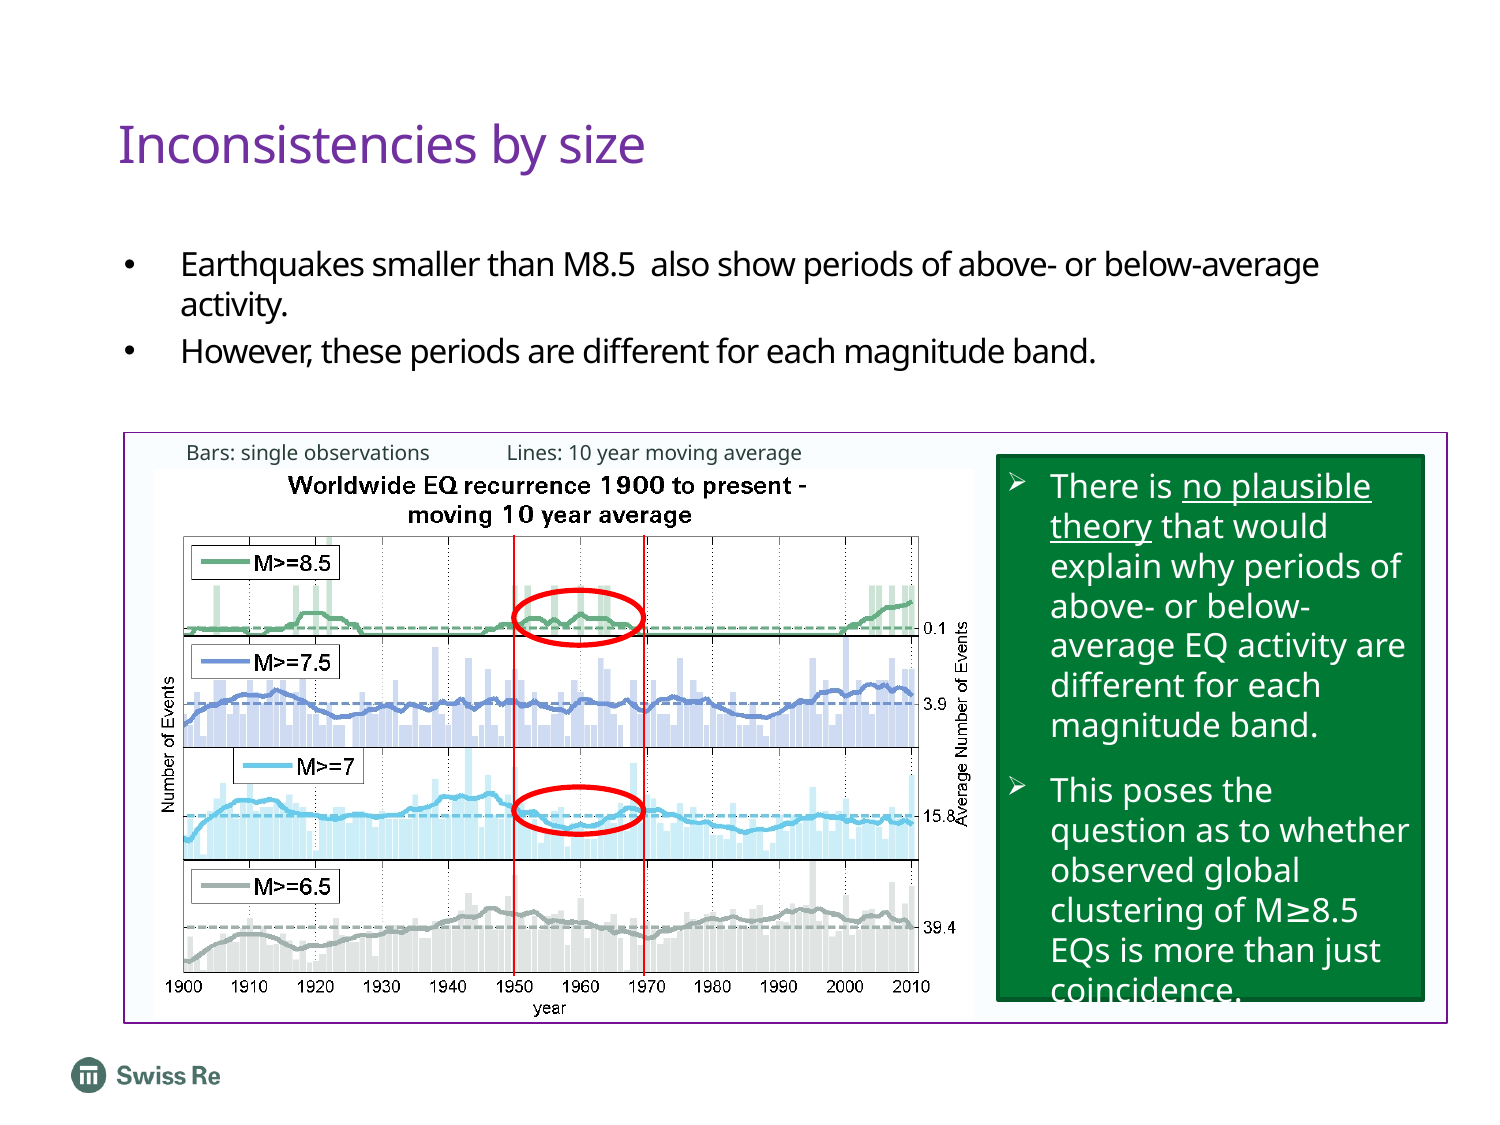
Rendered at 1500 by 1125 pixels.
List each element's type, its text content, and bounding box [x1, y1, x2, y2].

text_box [122, 430, 171, 1025]
list Earthquakes smaller than M8.5 also show periods of above- or below-average activity. However, these periods are different for each magnitude band. [123, 243, 1412, 445]
text_box There is no plausible theory that would explain why periods of above- or below-average EQ activity are different for each magnitude band. This poses the question as to whether observed global clustering of M≥8.5 EQs is more than just coincidence. [996, 454, 1425, 1002]
text_box Bars: single observations Lines: 10 year moving average [171, 432, 869, 467]
text_box [1033, 456, 1471, 1125]
picture [153, 468, 975, 1019]
title Inconsistencies by size [118, 122, 1425, 234]
picture [71, 1057, 220, 1093]
text_box [869, 430, 1449, 1025]
